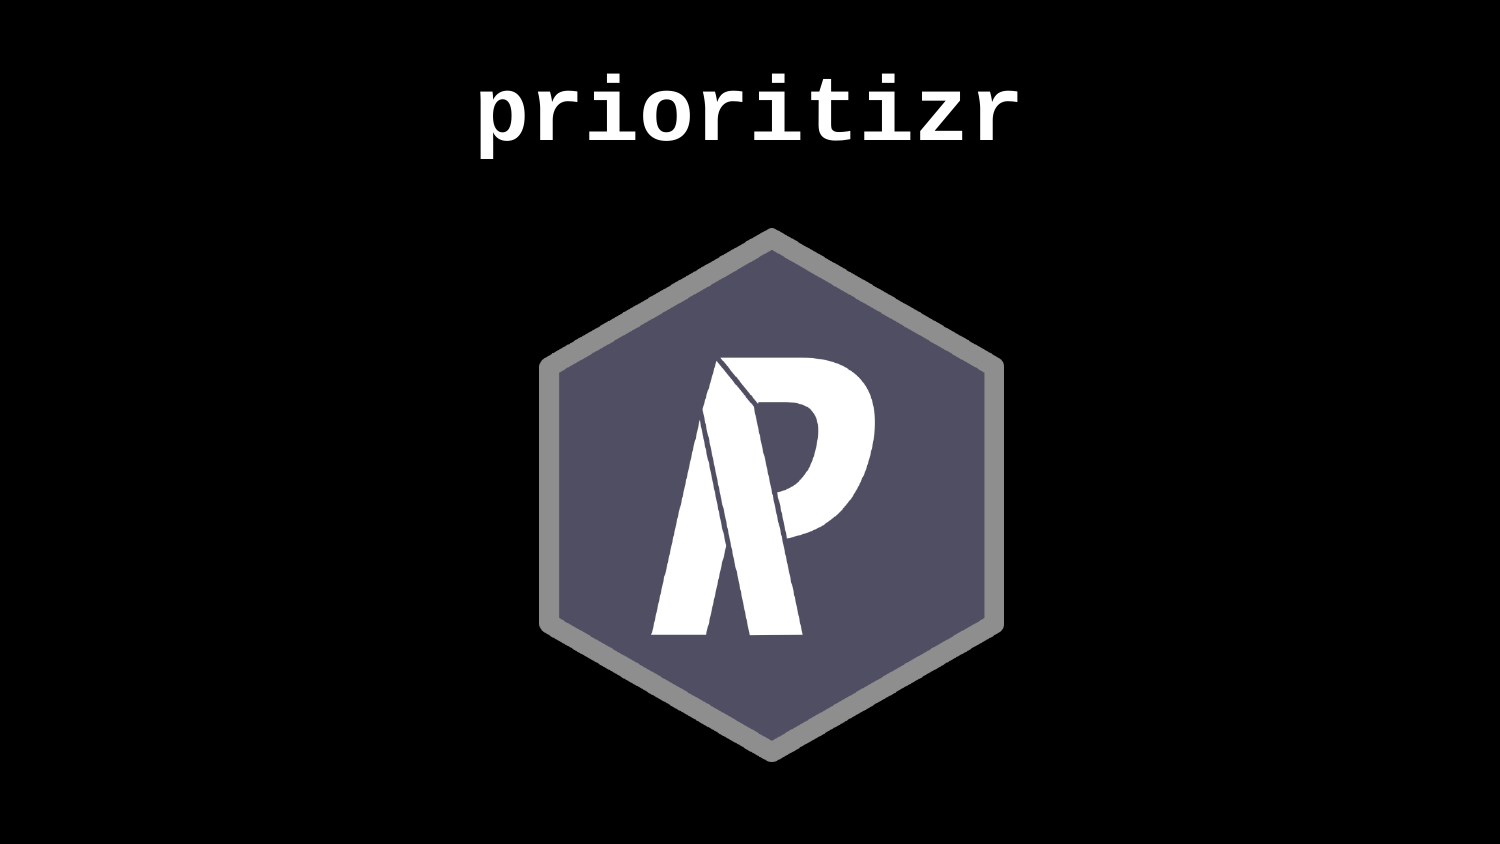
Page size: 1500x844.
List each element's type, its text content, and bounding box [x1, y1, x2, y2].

title prioritizr [75, 33, 1425, 175]
picture [539, 227, 1005, 762]
